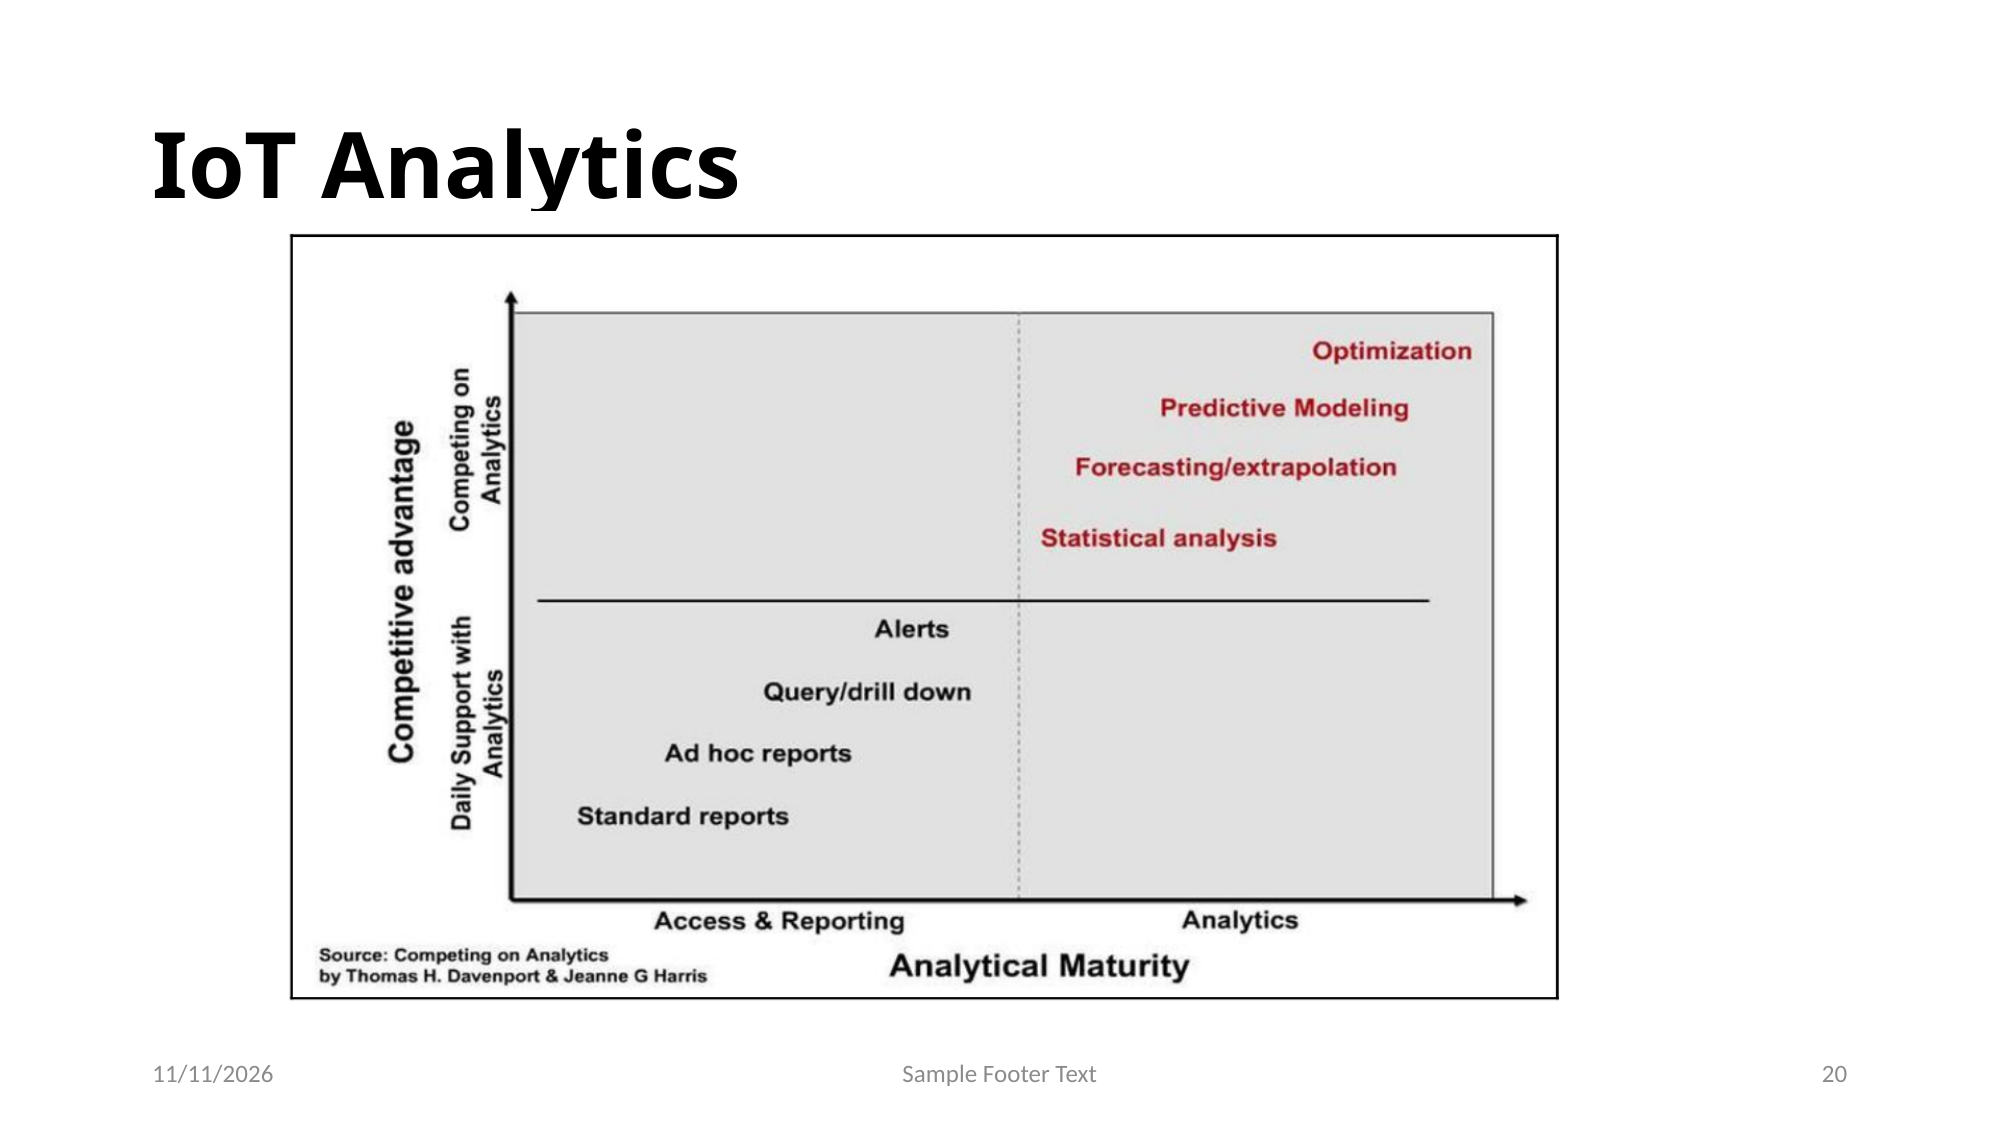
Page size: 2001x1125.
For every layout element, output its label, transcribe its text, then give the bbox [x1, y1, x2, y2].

footer Sample Footer Text [662, 1043, 1338, 1103]
slide_number 20 [1412, 1042, 1863, 1103]
picture [247, 211, 1608, 1043]
title IoT Analytics [137, 59, 1863, 278]
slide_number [137, 1042, 588, 1103]
